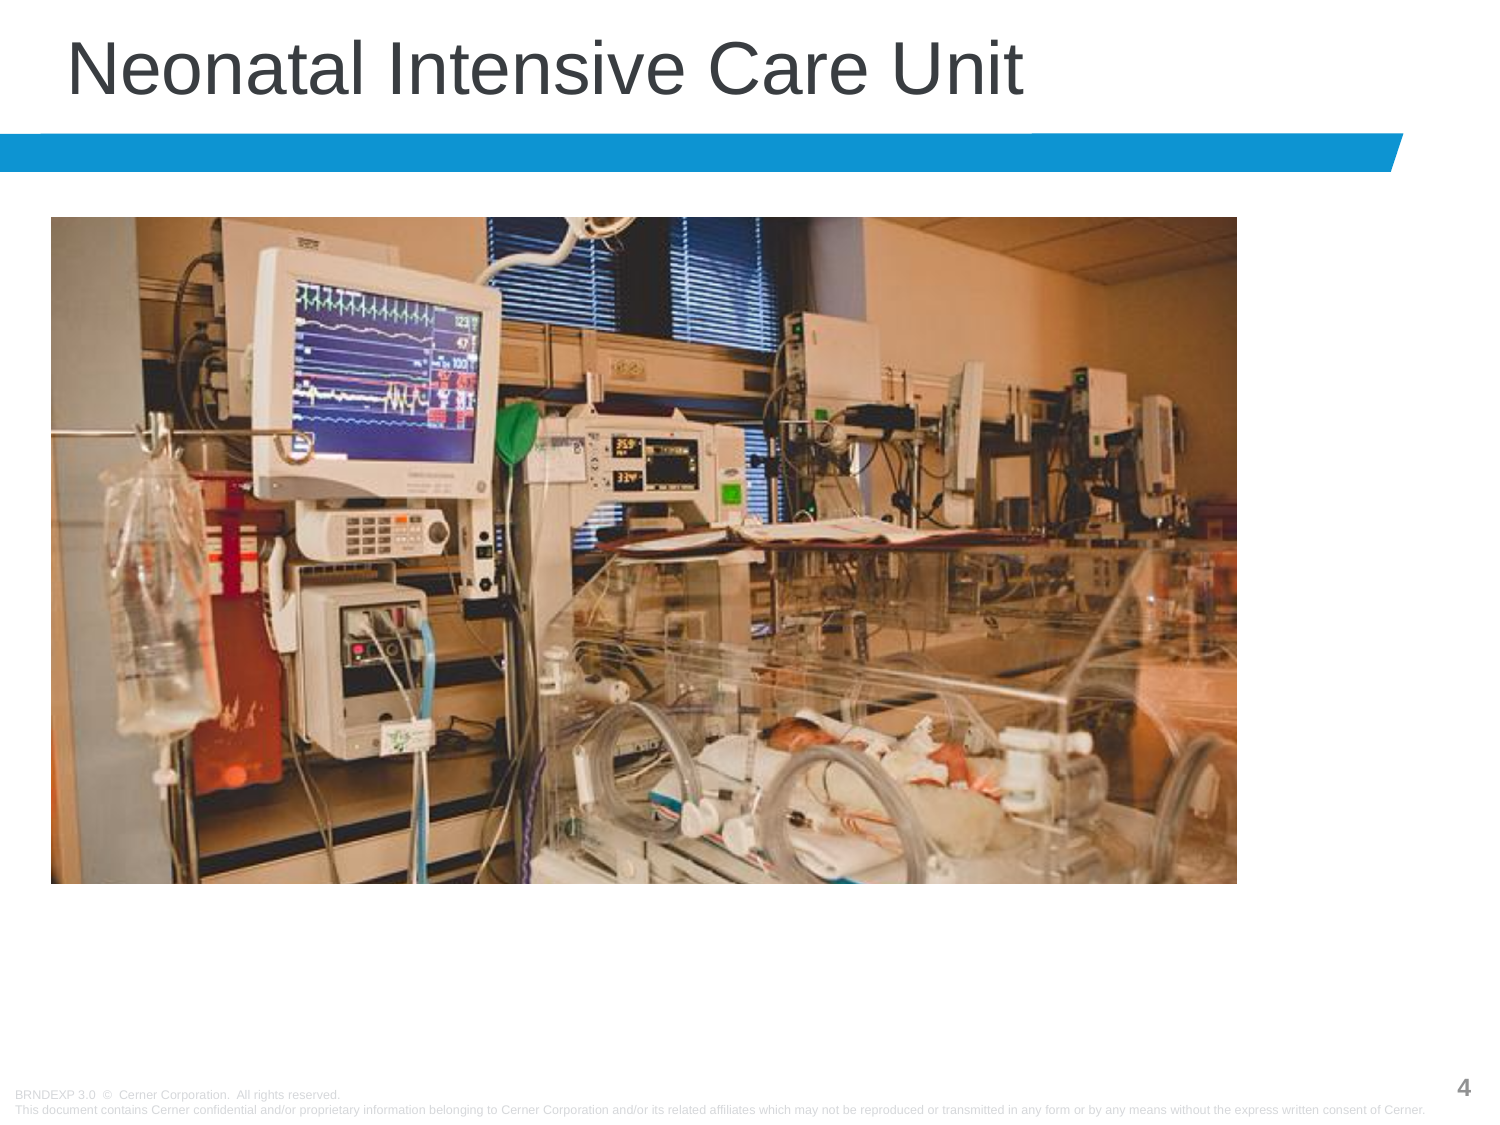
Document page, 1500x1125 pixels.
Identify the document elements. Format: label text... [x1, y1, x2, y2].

footer BRNDEXP 3.0 © Cerner Corporation. All rights reserved. This document contains Cerner confidential and/or proprietary information belonging to Cerner Corporation and/or its related affiliates which may not be reproduced or transmitted in any form or by any means without the express written consent of Cerner. [0, 1079, 1500, 1125]
picture [50, 217, 1237, 884]
title Neonatal Intensive Care Unit [51, 0, 1403, 142]
slide_number 3 [1425, 1056, 1487, 1117]
